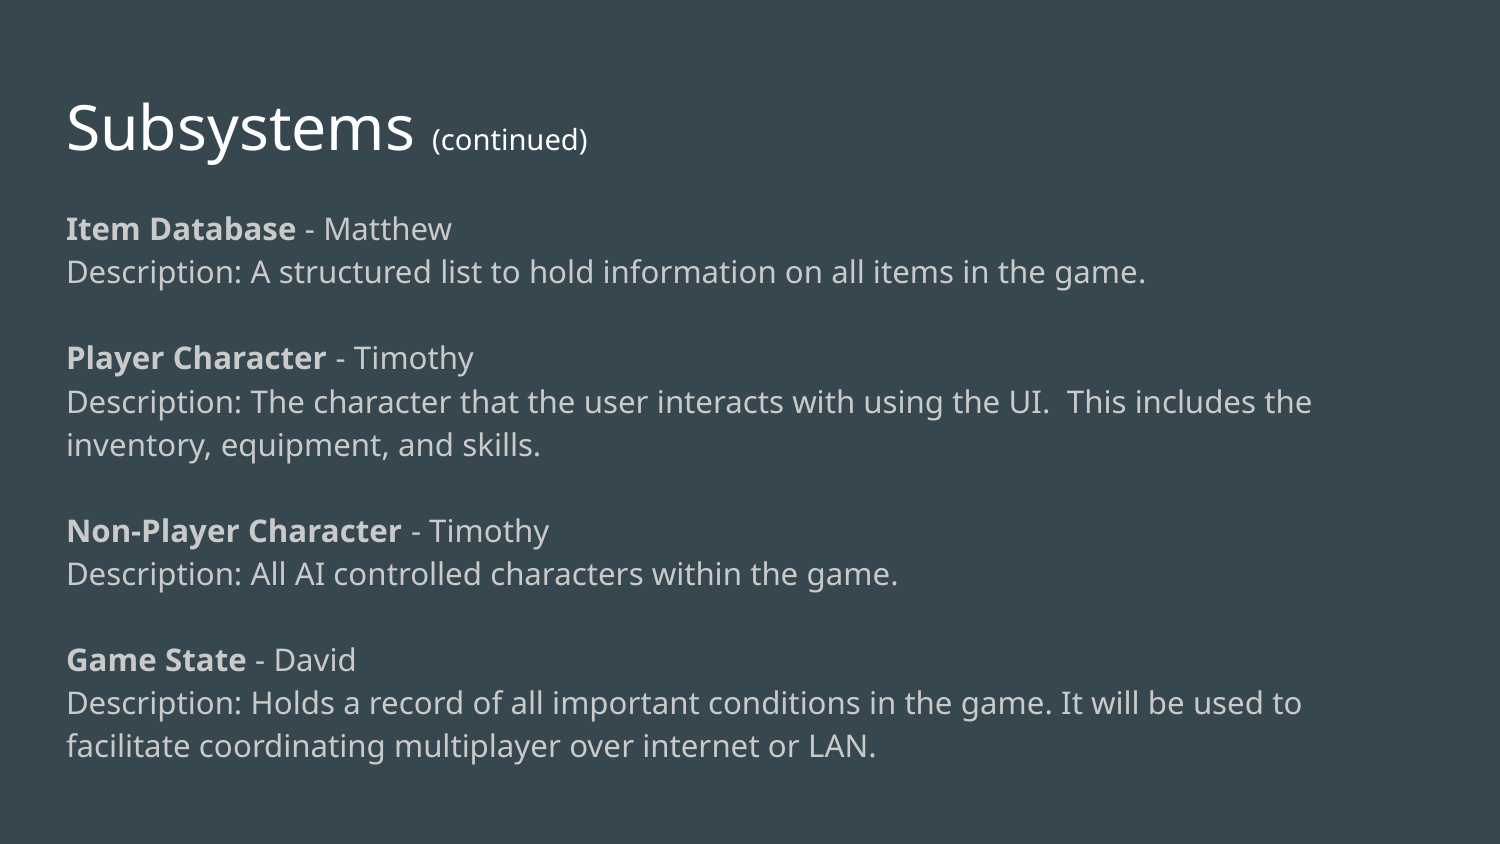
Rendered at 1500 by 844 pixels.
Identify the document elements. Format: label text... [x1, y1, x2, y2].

title Subsystems (continued) [51, 72, 1449, 167]
list Item Database - Matthew Description: A structured list to hold information on all items in the game. Player Character - Timothy Description: The character that the user interacts with using the UI. This includes the inventory, equipment, and skills. Non-Player Character - Timothy Description: All AI controlled characters within the game. Game State - David Description: Holds a record of all important conditions in the game. It will be used to facilitate coordinating multiplayer over internet or LAN. [51, 189, 1449, 750]
